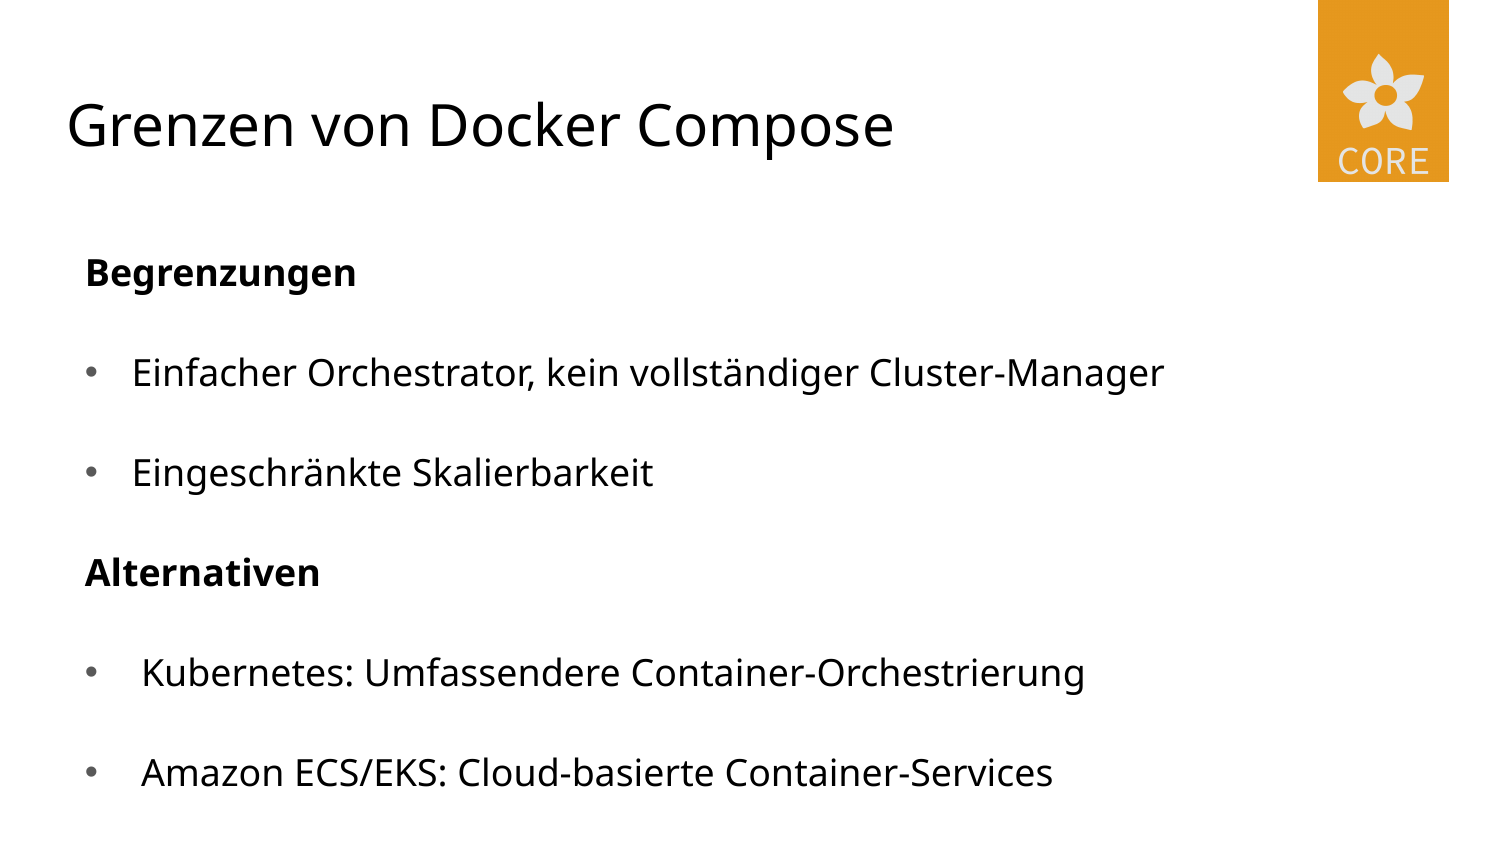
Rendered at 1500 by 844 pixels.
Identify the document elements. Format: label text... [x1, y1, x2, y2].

title Grenzen von Docker Compose [51, 72, 1312, 173]
list Begrenzungen Einfacher Orchestrator, kein vollständiger Cluster-Manager Eingeschränkte Skalierbarkeit Alternativen Kubernetes: Umfassendere Container-Orchestrierung Amazon ECS/EKS: Cloud-basierte Container-Services [51, 189, 1449, 750]
picture [1318, 0, 1449, 182]
